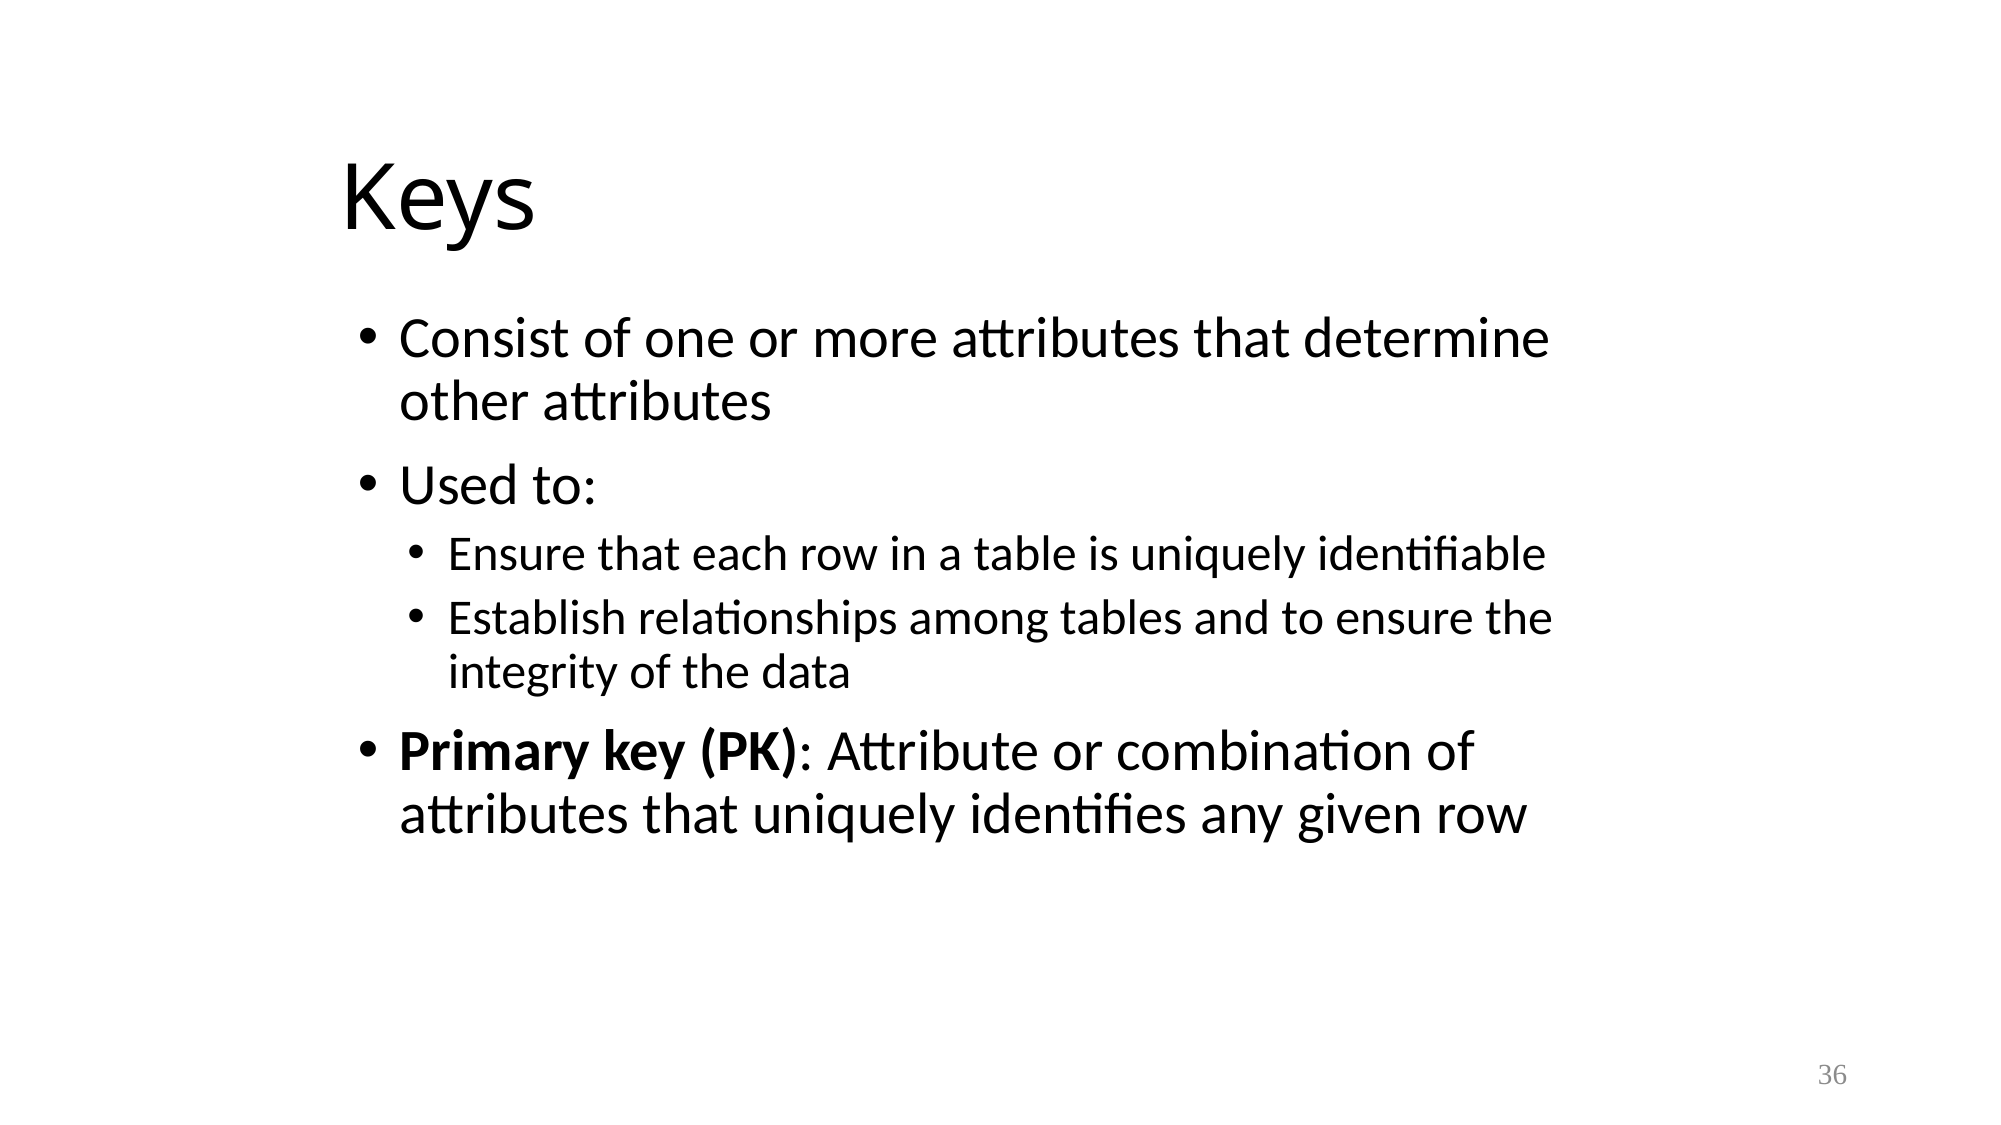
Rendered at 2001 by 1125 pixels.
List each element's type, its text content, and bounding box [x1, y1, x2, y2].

slide_number 36 [1412, 1042, 1863, 1103]
list Consist of one or more attributes that determine other attributes Used to: Ensure that each row in a table is uniquely identifiable Establish relationships among tables and to ensure the integrity of the data Primary key (PK): Attribute or combination of attributes that uniquely identifies any given row [324, 299, 1675, 1104]
title Keys [324, 112, 1675, 288]
